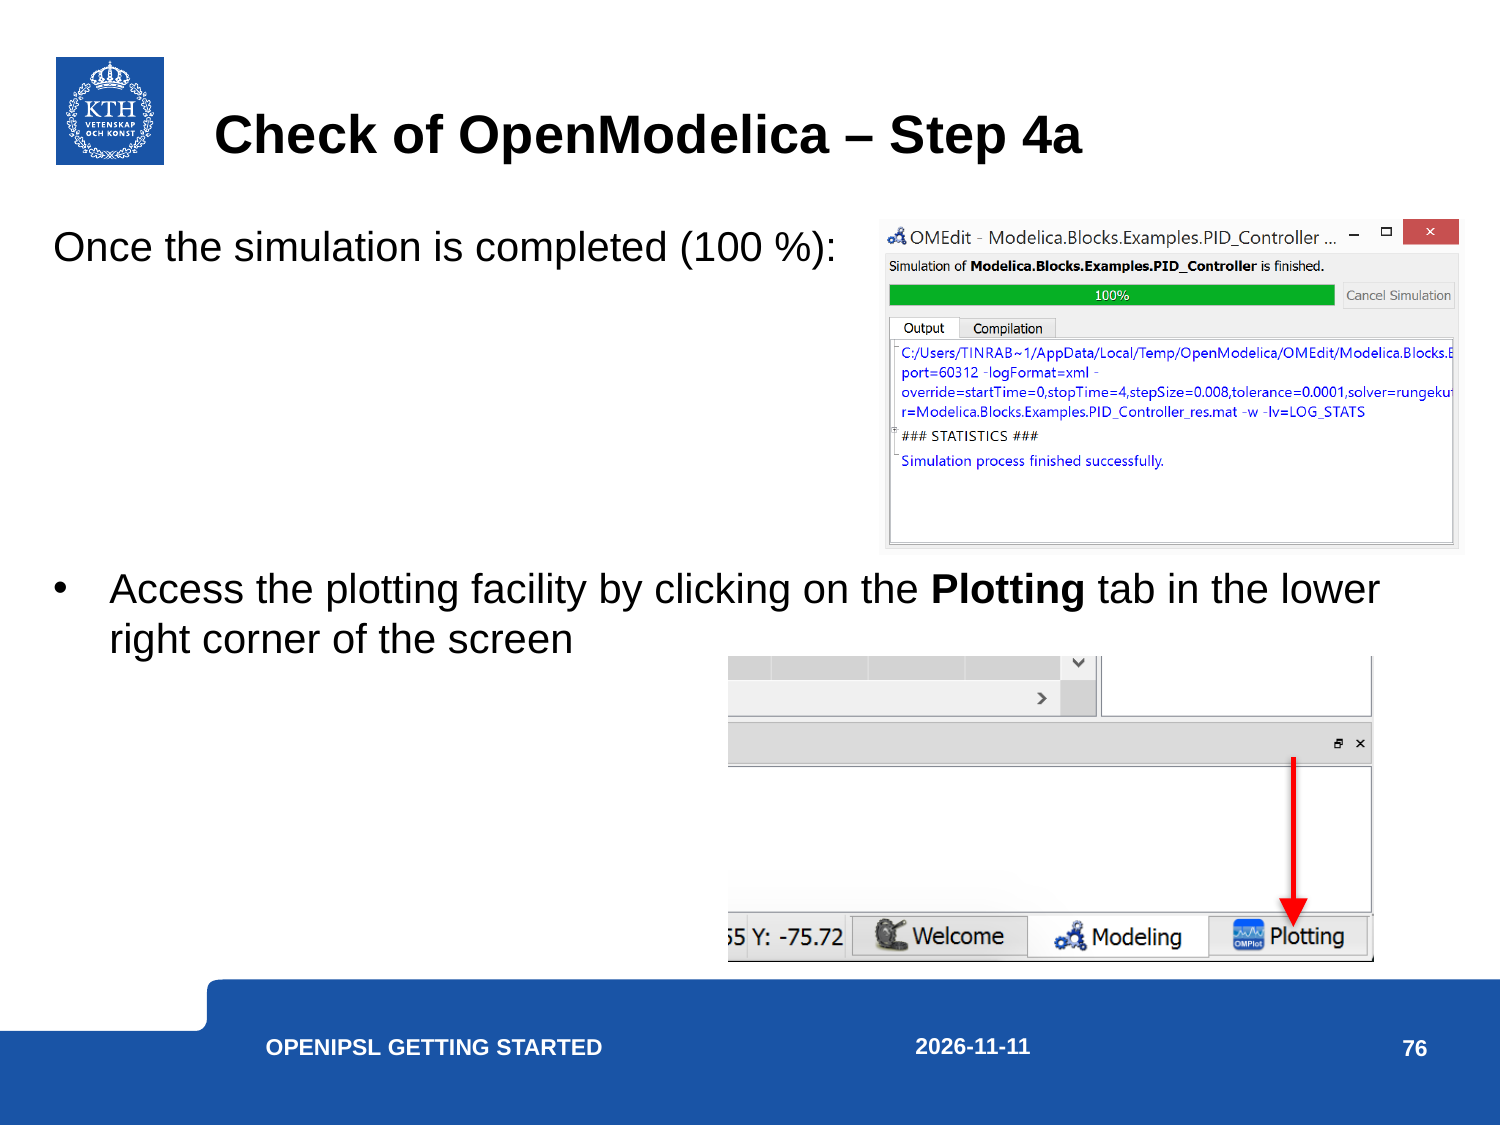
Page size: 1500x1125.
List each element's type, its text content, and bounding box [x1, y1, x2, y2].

slide_number 76 [1340, 1033, 1428, 1094]
picture [727, 656, 1375, 962]
title Check of OpenModelica – Step 4a [214, 54, 1447, 165]
footer OpenIPSL Getting Started [265, 1040, 741, 1101]
picture [879, 219, 1465, 555]
list Once the simulation is completed (100 %): Access the plotting facility by clicking on the Plotting tab in the lower right corner of the screen [53, 219, 1447, 929]
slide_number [915, 1031, 1266, 1092]
